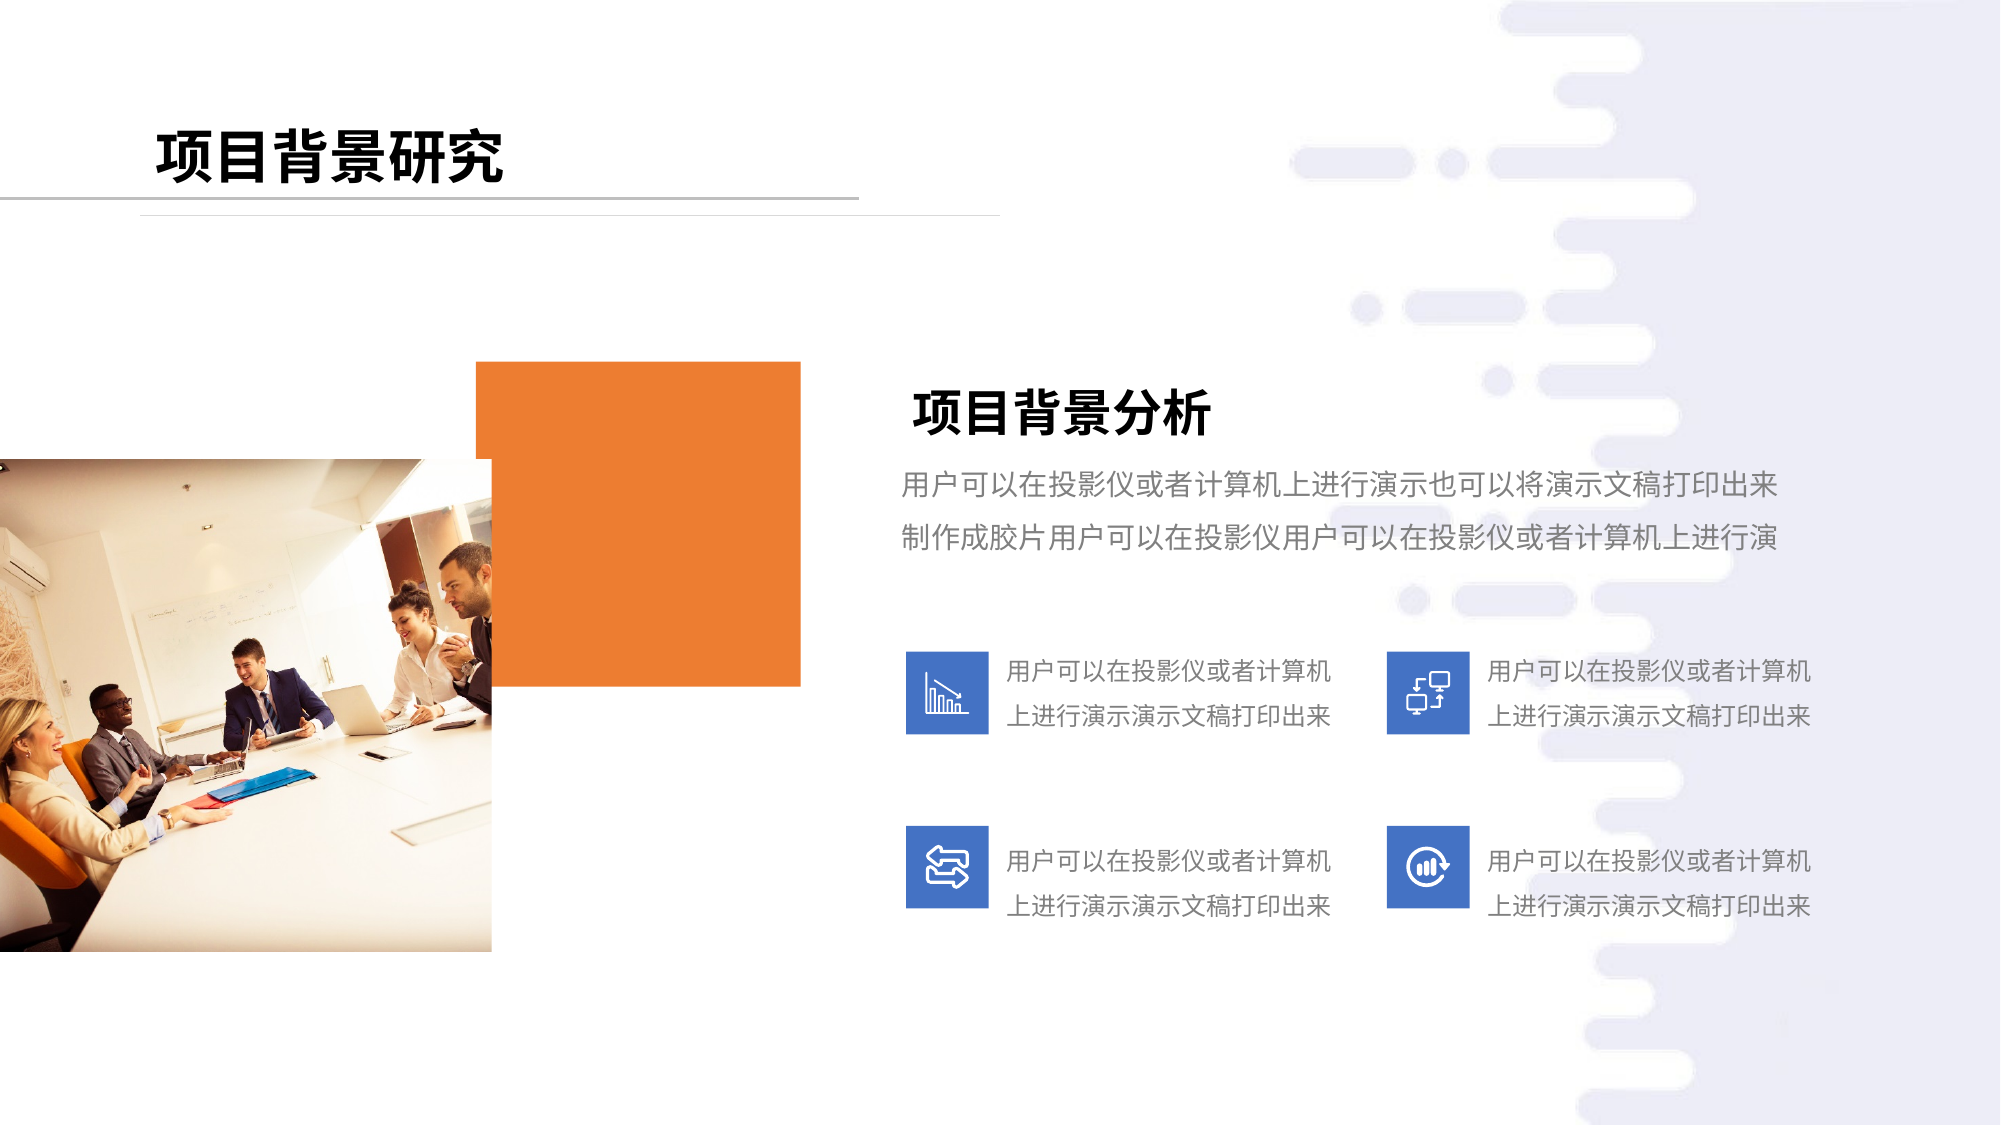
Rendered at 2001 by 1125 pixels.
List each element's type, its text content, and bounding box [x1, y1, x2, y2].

text_box [1429, 671, 1451, 692]
text_box [1406, 693, 1428, 715]
text_box [1386, 825, 1470, 909]
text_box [886, 361, 1799, 586]
text_box [925, 844, 969, 889]
text_box [1413, 678, 1427, 692]
text_box 用户可以在投影仪或者计算机上进行演示演示文稿打印出来 [1471, 633, 1828, 759]
text_box [1386, 651, 1470, 735]
text_box [925, 671, 970, 714]
text_box 项目背景研究 [140, 112, 698, 197]
text_box 用户可以在投影仪或者计算机上进行演示演示文稿打印出来 [990, 823, 1347, 949]
text_box 用户可以在投影仪或者计算机上进行演示演示文稿打印出来 [1471, 823, 1828, 949]
text_box [475, 361, 801, 687]
text_box [1430, 694, 1444, 708]
picture [0, 0, 2001, 1125]
text_box [906, 651, 989, 735]
text_box 用户可以在投影仪或者计算机上进行演示演示文稿打印出来 [990, 633, 1347, 759]
text_box [1406, 846, 1451, 888]
text_box [906, 825, 989, 909]
